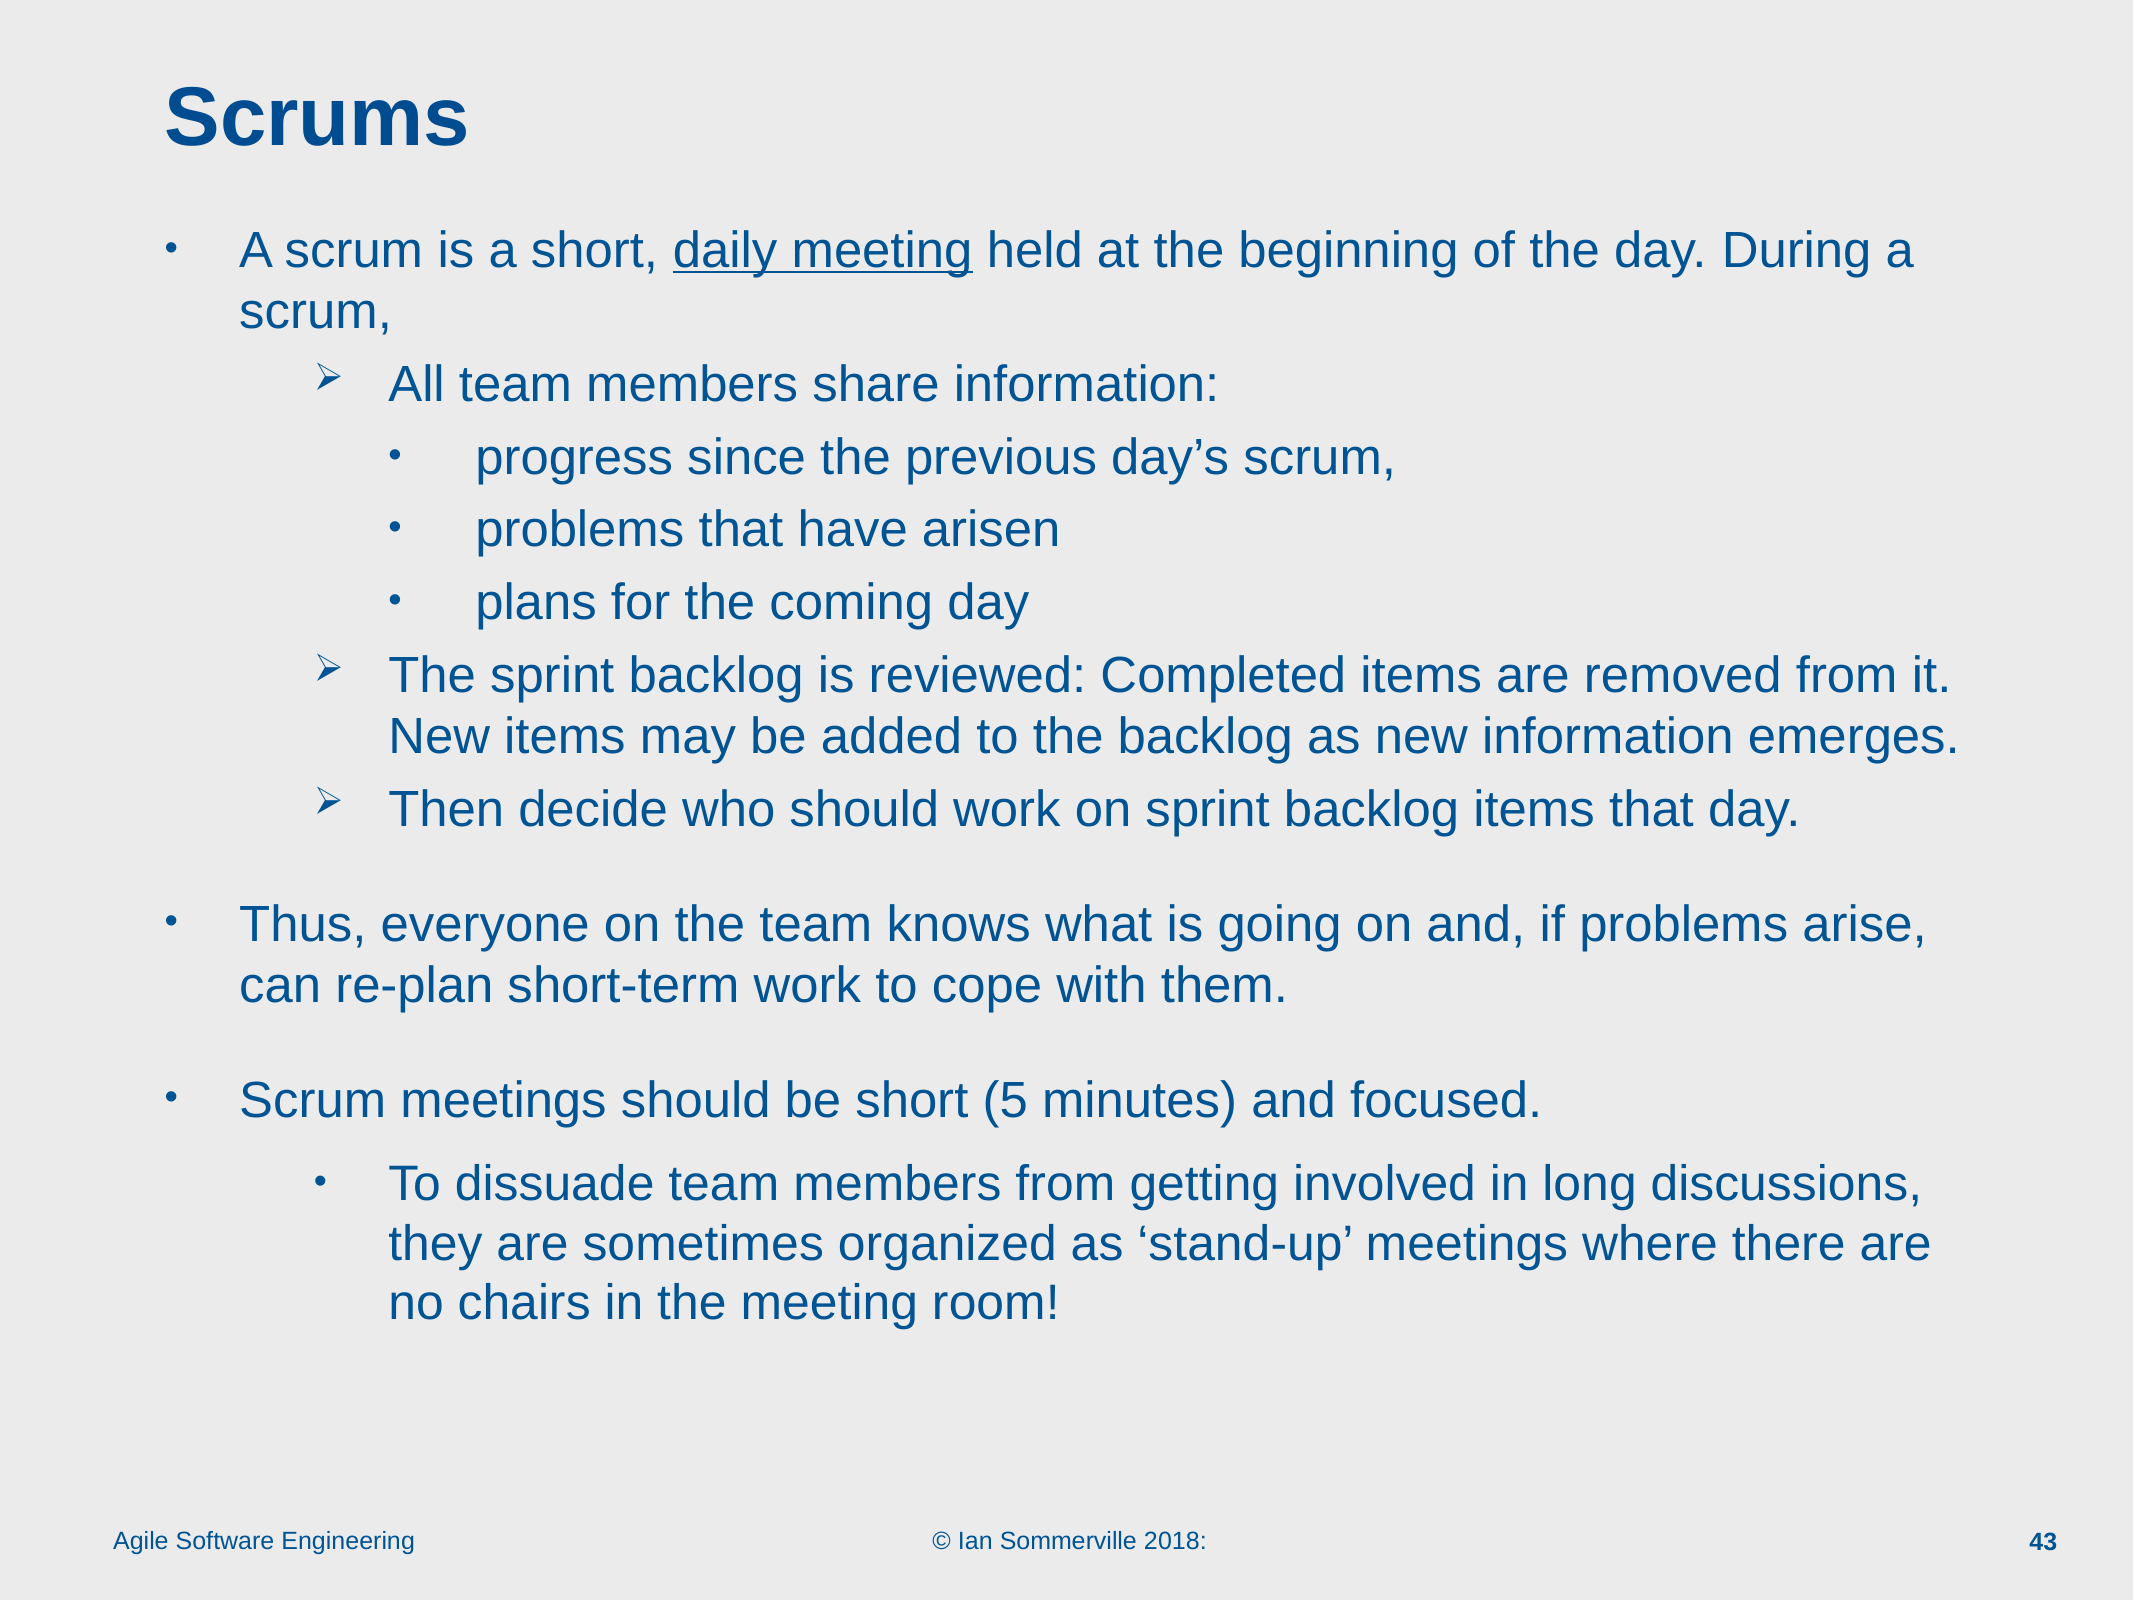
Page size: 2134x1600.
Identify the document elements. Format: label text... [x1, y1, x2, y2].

slide_number 43 [2018, 1516, 2067, 1563]
title Scrums [155, 55, 1978, 169]
list A scrum is a short, daily meeting held at the beginning of the day. During a scrum, All team members share information: progress since the previous day’s scrum, problems that have arisen plans for the coming day The sprint backlog is reviewed: Completed items are removed from it. New items may be added to the backlog as new information emerges. Then decide who should work on sprint backlog items that day. Thus, everyone on the team knows what is going on and, if problems arise, can re-plan short-term work to cope with them. Scrum meetings should be short (5 minutes) and focused. To dissuade team members from getting involved in long discussions, they are sometimes organized as ‘stand-up’ meetings where there are no chairs in the meeting room! [155, 207, 1978, 1393]
